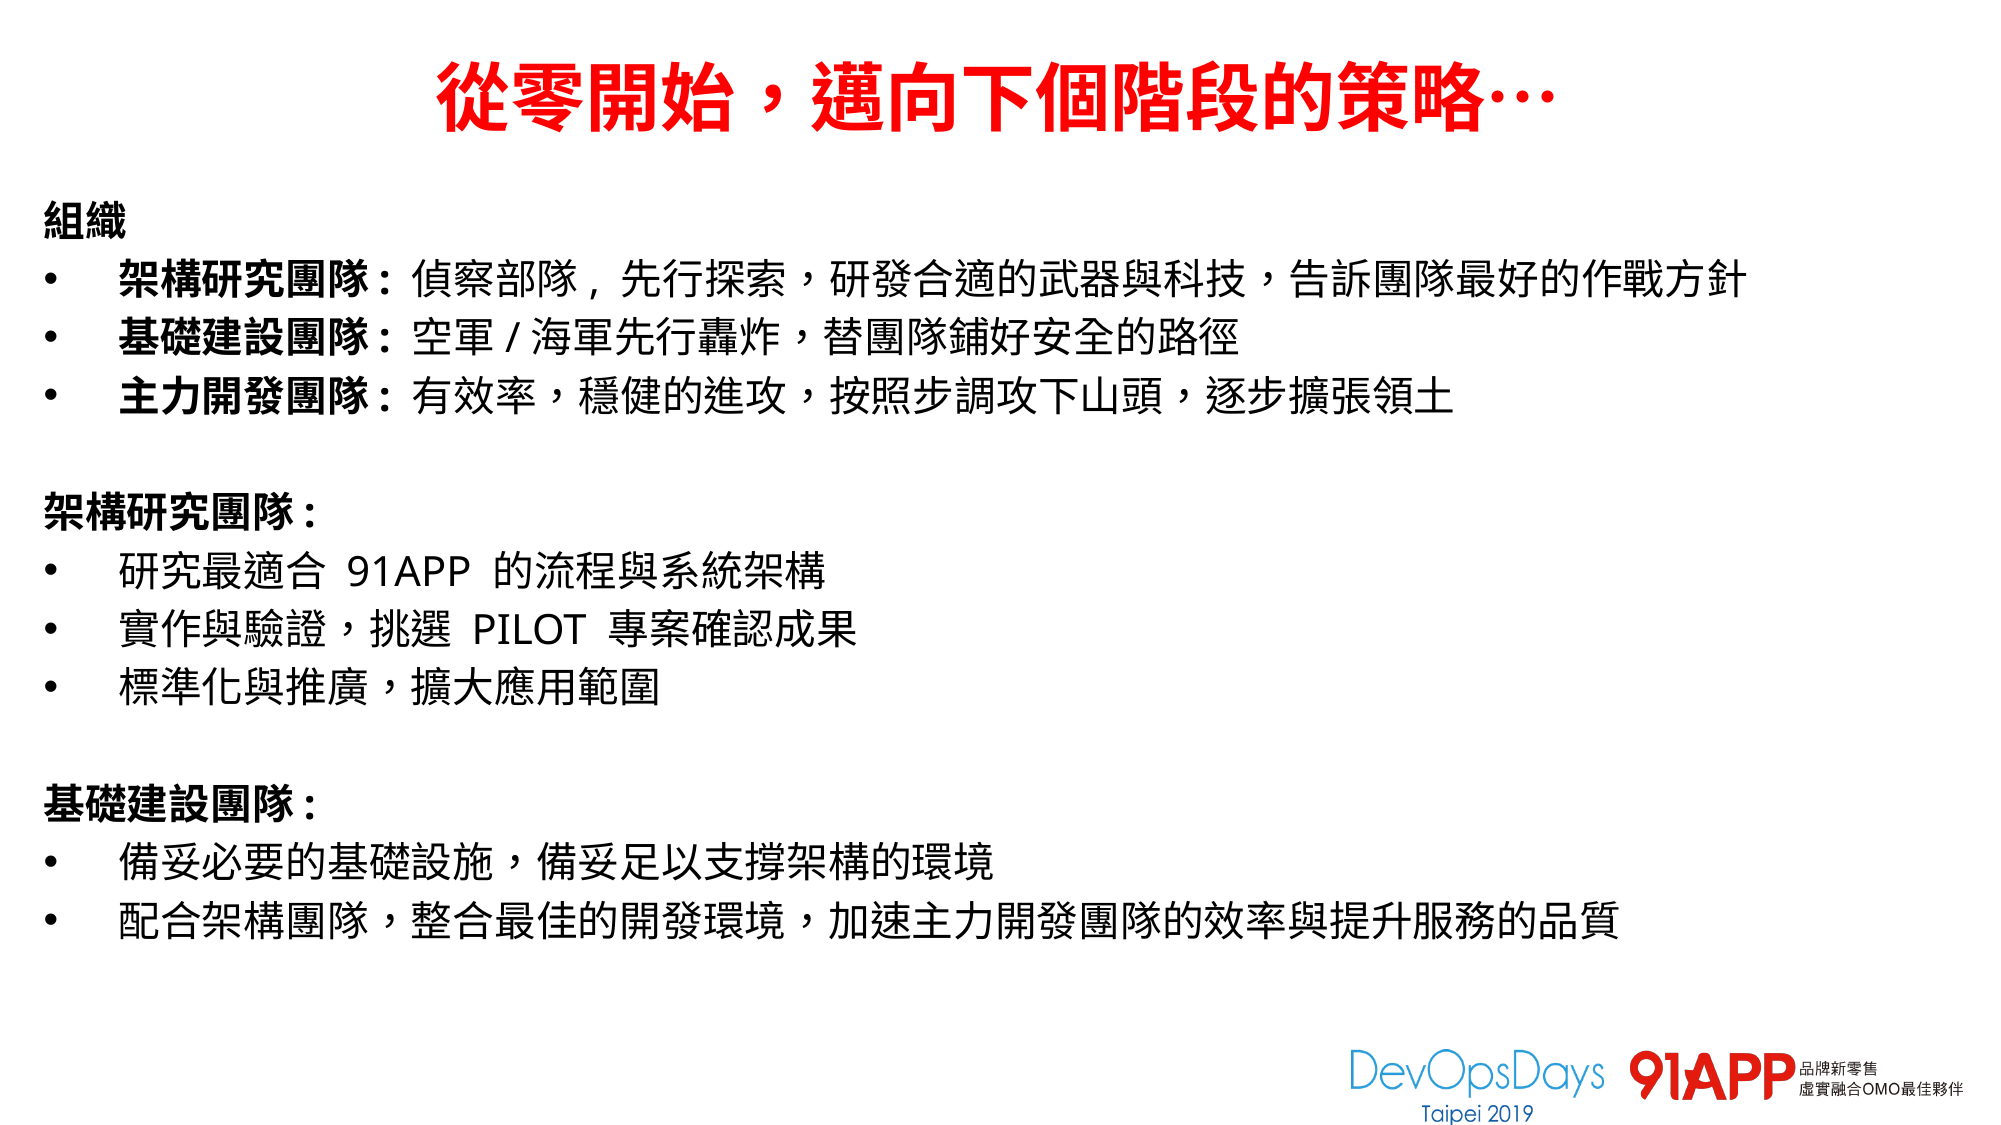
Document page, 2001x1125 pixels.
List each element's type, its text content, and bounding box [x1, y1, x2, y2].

picture [1623, 1094, 1969, 1105]
list 組織 架構研究團隊: 偵察部隊, 先行探索，研發合適的武器與科技，告訴團隊最好的作戰方針 基礎建設團隊: 空軍/海軍先行轟炸，替團隊鋪好安全的路徑 主力開發團隊: 有效率，穩健的進攻，按照步調攻下山頭，逐步擴張領土 架構研究團隊: 研究最適合 91APP 的流程與系統架構 實作與驗證，挑選 PILOT 專案確認成果 標準化與推廣，擴大應用範圍 基礎建設團隊: 備妥必要的基礎設施，備妥足以支撐架構的環境 配合架構團隊，整合最佳的開發環境，加速主力開發團隊的效率與提升服務的品質 [23, 184, 1977, 1094]
picture [1351, 1094, 1604, 1125]
title 從零開始，邁向下個階段的策略… [19, 42, 1977, 149]
